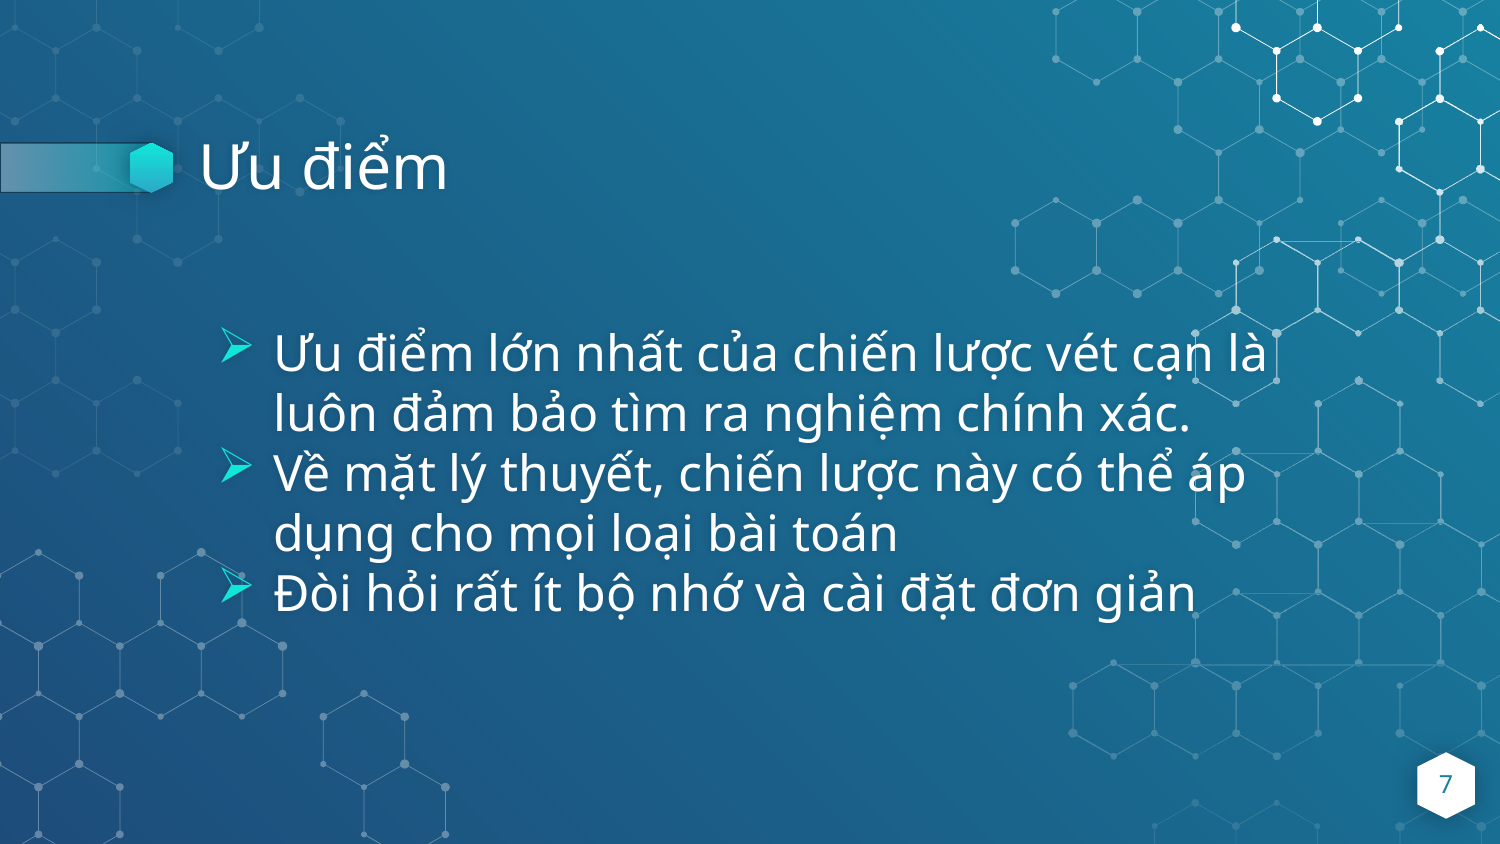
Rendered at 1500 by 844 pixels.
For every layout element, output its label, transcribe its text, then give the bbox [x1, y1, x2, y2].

title Ưu điểm [198, 140, 1302, 198]
slide_number 7 [1417, 752, 1475, 819]
list Ưu điểm lớn nhất của chiến lược vét cạn là luôn đảm bảo tìm ra nghiệm chính xác. Về mặt lý thuyết, chiến lược này có thể áp dụng cho mọi loại bài toán Đòi hỏi rất ít bộ nhớ và cài đặt đơn giản [198, 321, 1302, 585]
